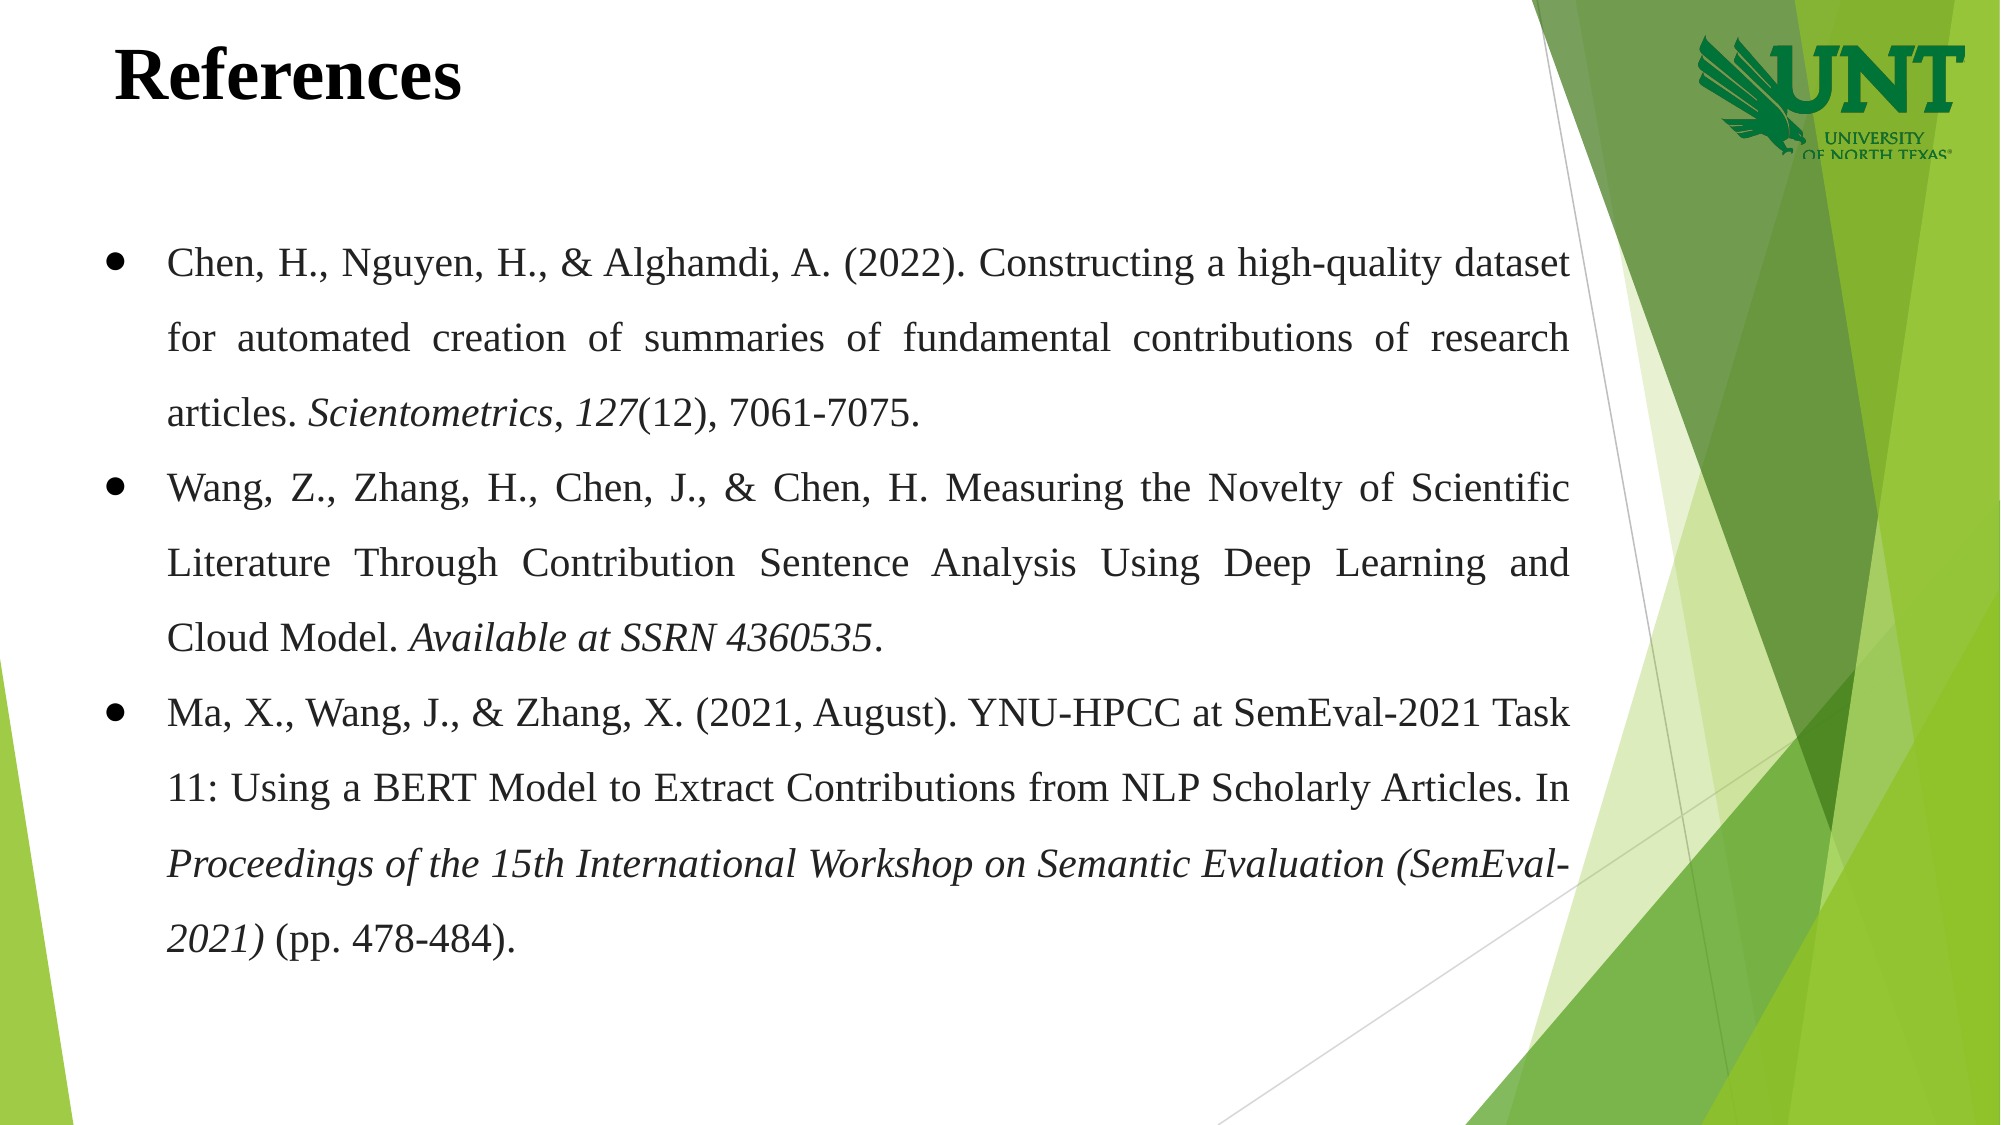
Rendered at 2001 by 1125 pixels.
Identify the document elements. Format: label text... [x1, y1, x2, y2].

picture [1698, 35, 1965, 159]
list References [99, 34, 1521, 178]
list Chen, H., Nguyen, H., & Alghamdi, A. (2022). Constructing a high-quality dataset for automated creation of summaries of fundamental contributions of research articles. Scientometrics, 127(12), 7061-7075. Wang, Z., Zhang, H., Chen, J., & Chen, H. Measuring the Novelty of Scientific Literature Through Contribution Sentence Analysis Using Deep Learning and Cloud Model. Available at SSRN 4360535. Ma, X., Wang, J., & Zhang, X. (2021, August). YNU-HPCC at SemEval-2021 Task 11: Using a BERT Model to Extract Contributions from NLP Scholarly Articles. In Proceedings of the 15th International Workshop on Semantic Evaluation (SemEval-2021) (pp. 478-484). [76, 201, 1587, 1071]
